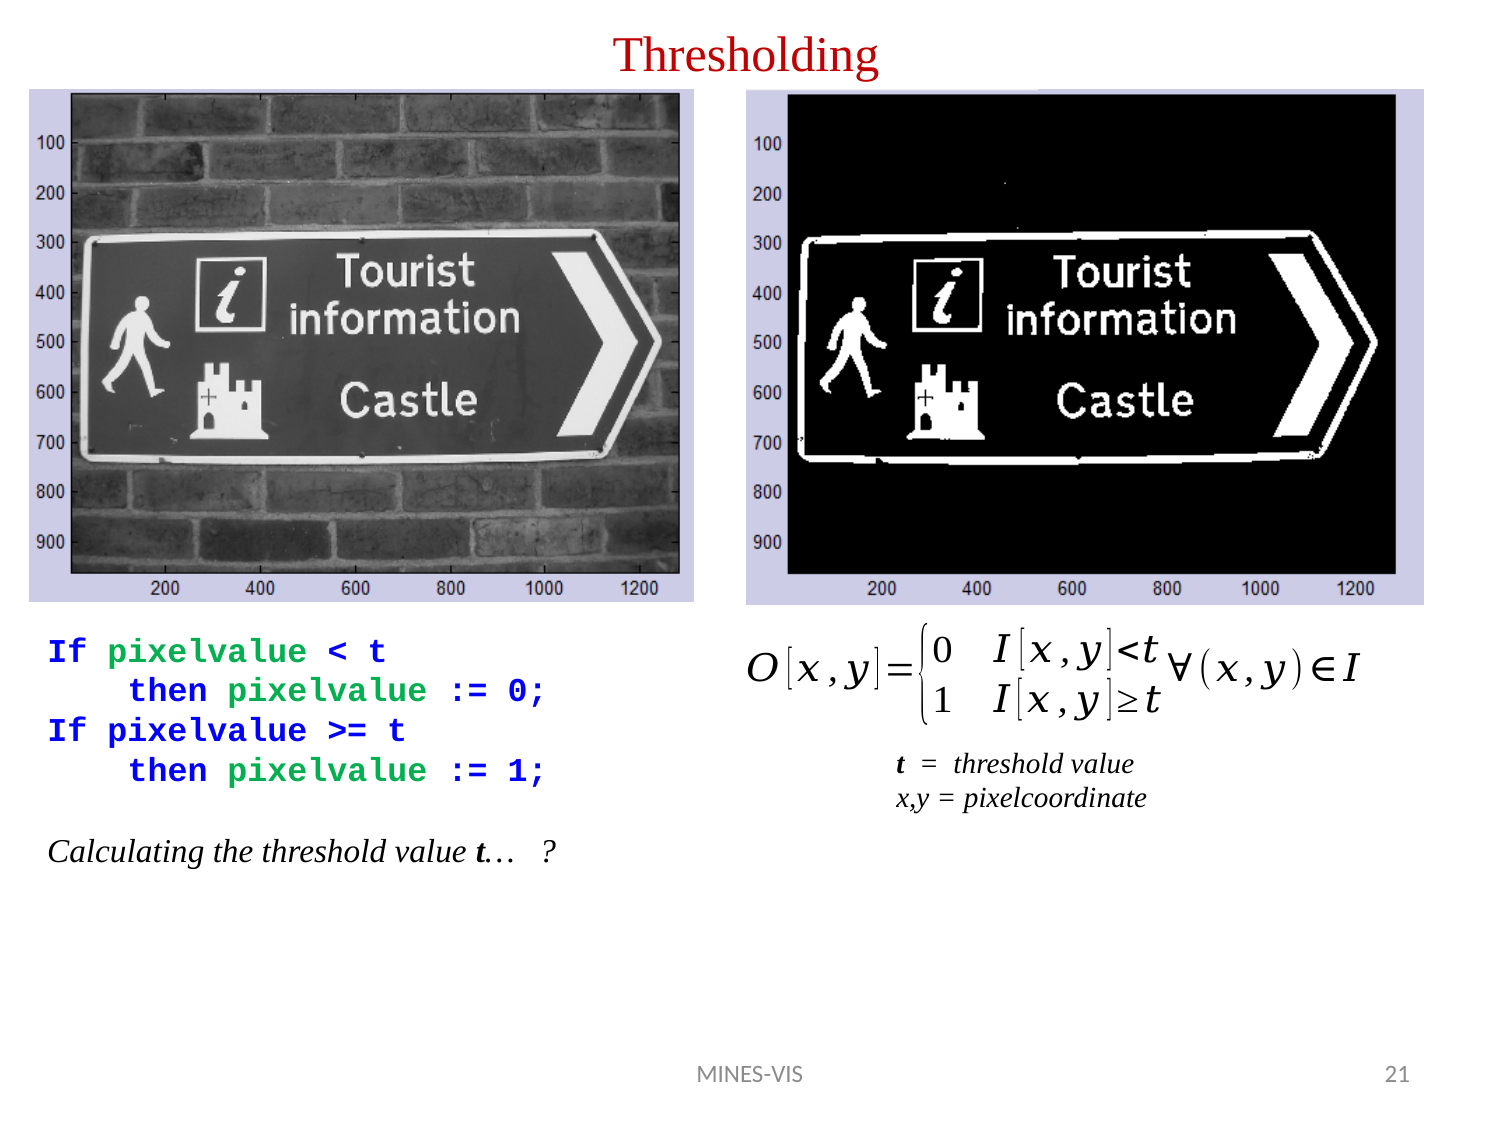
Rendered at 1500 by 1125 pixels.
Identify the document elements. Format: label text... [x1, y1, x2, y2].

picture [29, 89, 694, 602]
footer MINES-VIS [512, 1042, 988, 1103]
slide_number 21 [1074, 1042, 1425, 1103]
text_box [29, 621, 1367, 823]
text_box Calculating the threshold value t… ? [32, 831, 572, 877]
text_box Thresholding [597, 13, 895, 89]
picture [745, 89, 1424, 606]
